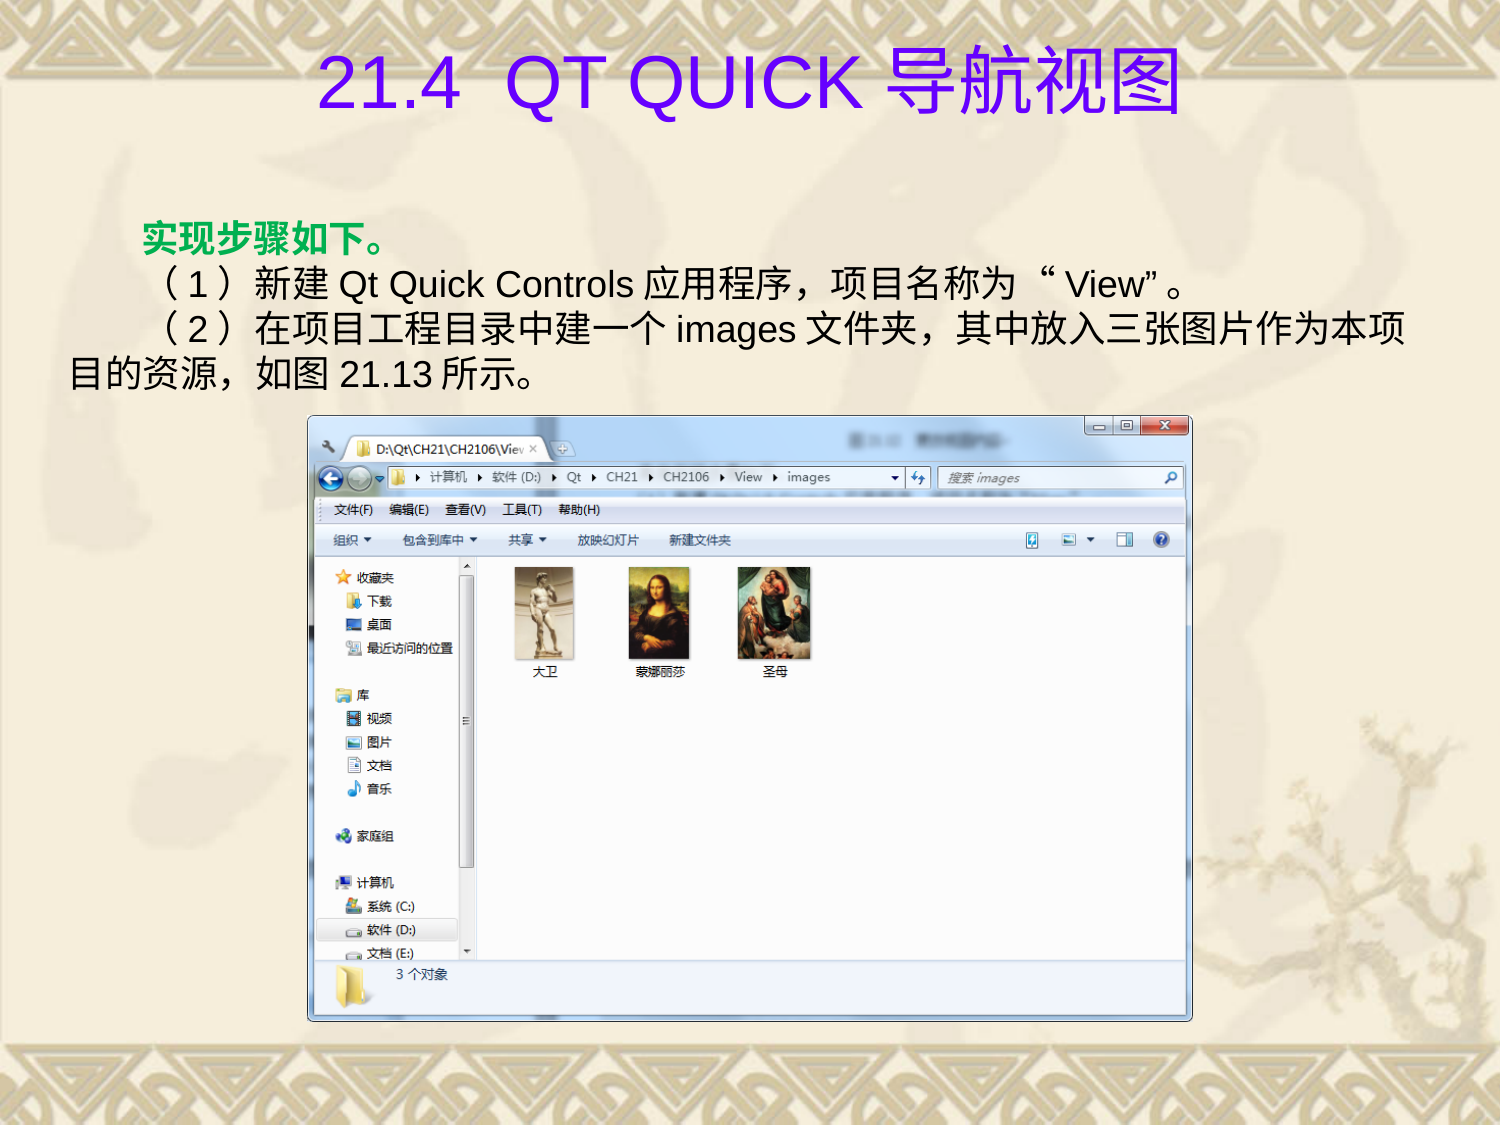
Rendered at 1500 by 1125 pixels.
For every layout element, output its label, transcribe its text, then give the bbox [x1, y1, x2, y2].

text_box 实现步骤如下。 （1）新建Qt Quick Controls应用程序，项目名称为“View”。 （2）在项目工程目录中建一个images文件夹，其中放入三张图片作为本项目的资源，如图21.13所示。 [53, 208, 1447, 448]
picture [0, 0, 1500, 1125]
title 21.4 Qt Quick导航视图 [49, 7, 1451, 149]
